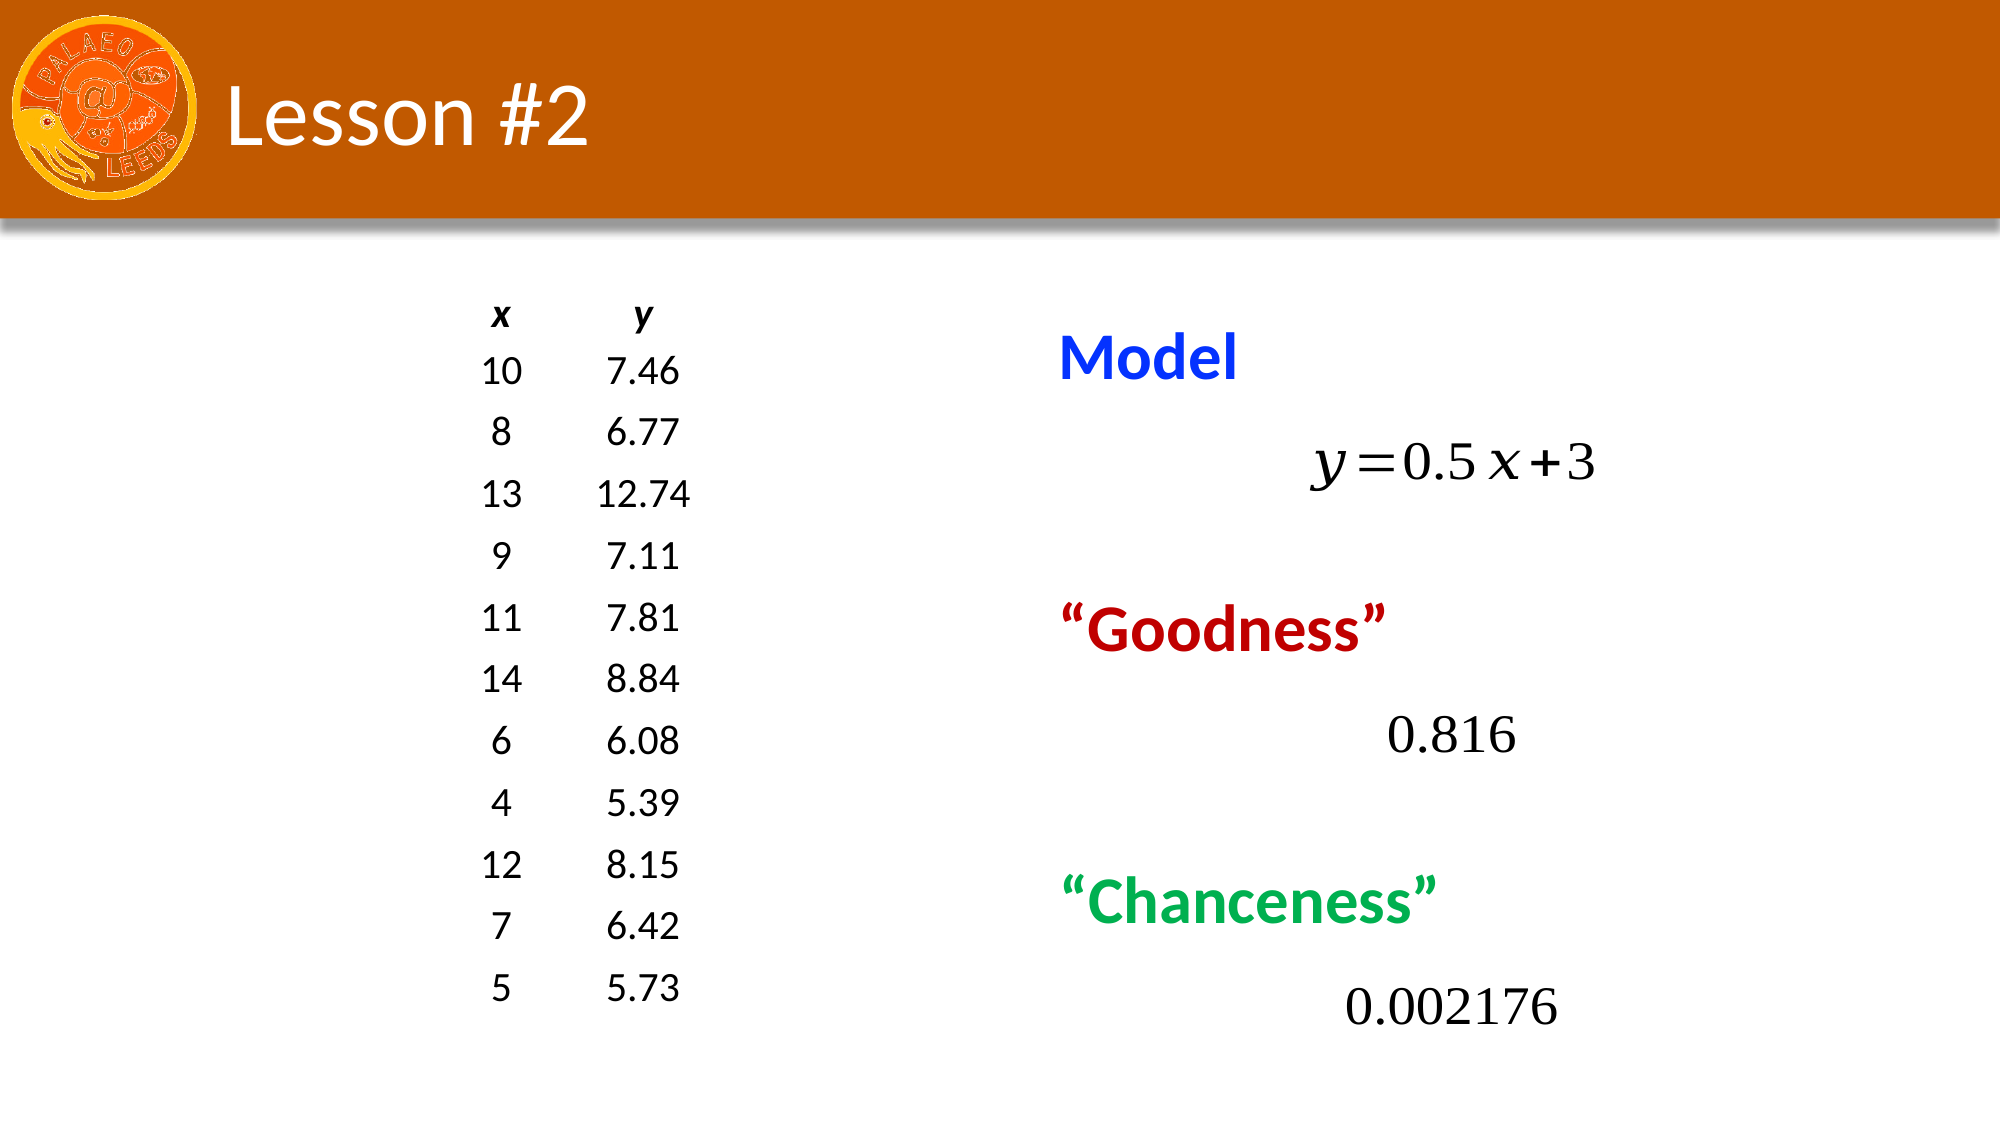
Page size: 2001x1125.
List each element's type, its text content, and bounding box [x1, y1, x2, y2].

table_cell 10 [430, 345, 572, 407]
table_cell 4 [430, 778, 572, 840]
table_cell 12.74 [572, 469, 714, 531]
table_cell 8 [430, 407, 572, 469]
table_header y [572, 289, 714, 345]
table_cell 5.73 [572, 963, 714, 1025]
table_cell 7 [430, 901, 572, 963]
table_cell 7.81 [572, 593, 714, 654]
table_cell 8.15 [572, 840, 714, 901]
table_cell 7.46 [572, 345, 714, 407]
table_cell 11 [430, 593, 572, 654]
table_header x [430, 289, 572, 345]
table_cell 13 [430, 469, 572, 531]
table_cell 12 [430, 840, 572, 901]
text_box “Goodness” [1043, 577, 1405, 672]
picture [11, 15, 197, 200]
text_box [0, 0, 2000, 219]
table_cell 6.08 [572, 716, 714, 778]
table_cell 6 [430, 716, 572, 778]
table_cell 6.77 [572, 407, 714, 469]
table_cell 6.42 [572, 901, 714, 963]
table_cell 14 [430, 654, 572, 716]
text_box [1042, 305, 1598, 493]
table_cell 5 [430, 963, 572, 1025]
text_box “Chanceness” [1044, 849, 1457, 944]
table_cell 7.11 [572, 531, 714, 593]
table_cell 8.84 [572, 654, 714, 716]
text_box Lesson #2 [210, 17, 2000, 201]
table_cell 5.39 [572, 778, 714, 840]
table_cell 9 [430, 531, 572, 593]
